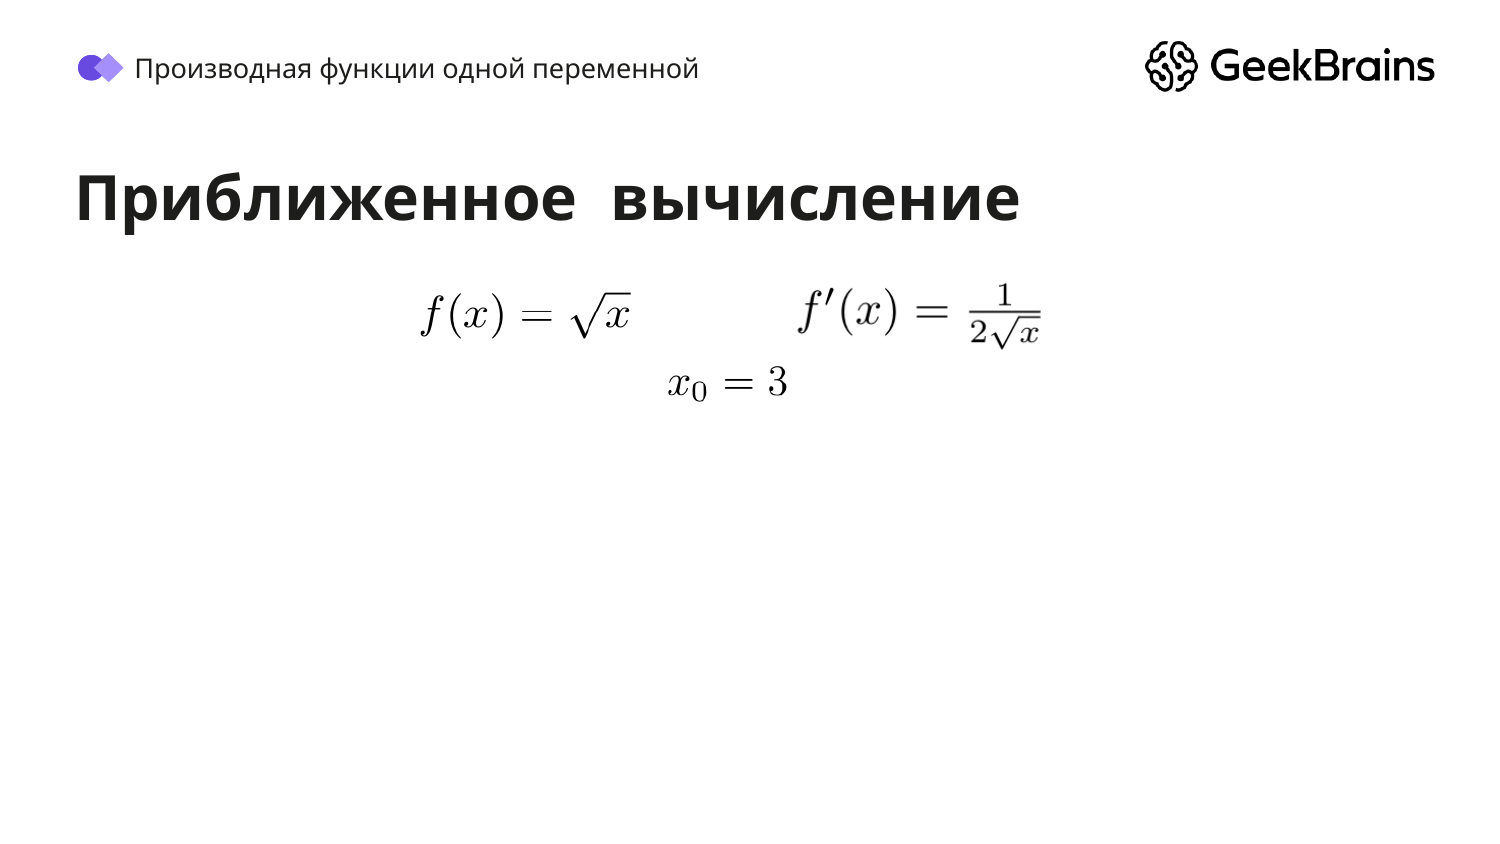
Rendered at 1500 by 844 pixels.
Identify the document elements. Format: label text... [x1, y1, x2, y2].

text_box [78, 54, 102, 81]
picture [378, 250, 1063, 419]
text_box Приближенное вычисление [74, 168, 1202, 302]
title Производная функции одной переменной [134, 39, 901, 83]
text_box [93, 53, 124, 82]
picture [1145, 39, 1435, 93]
